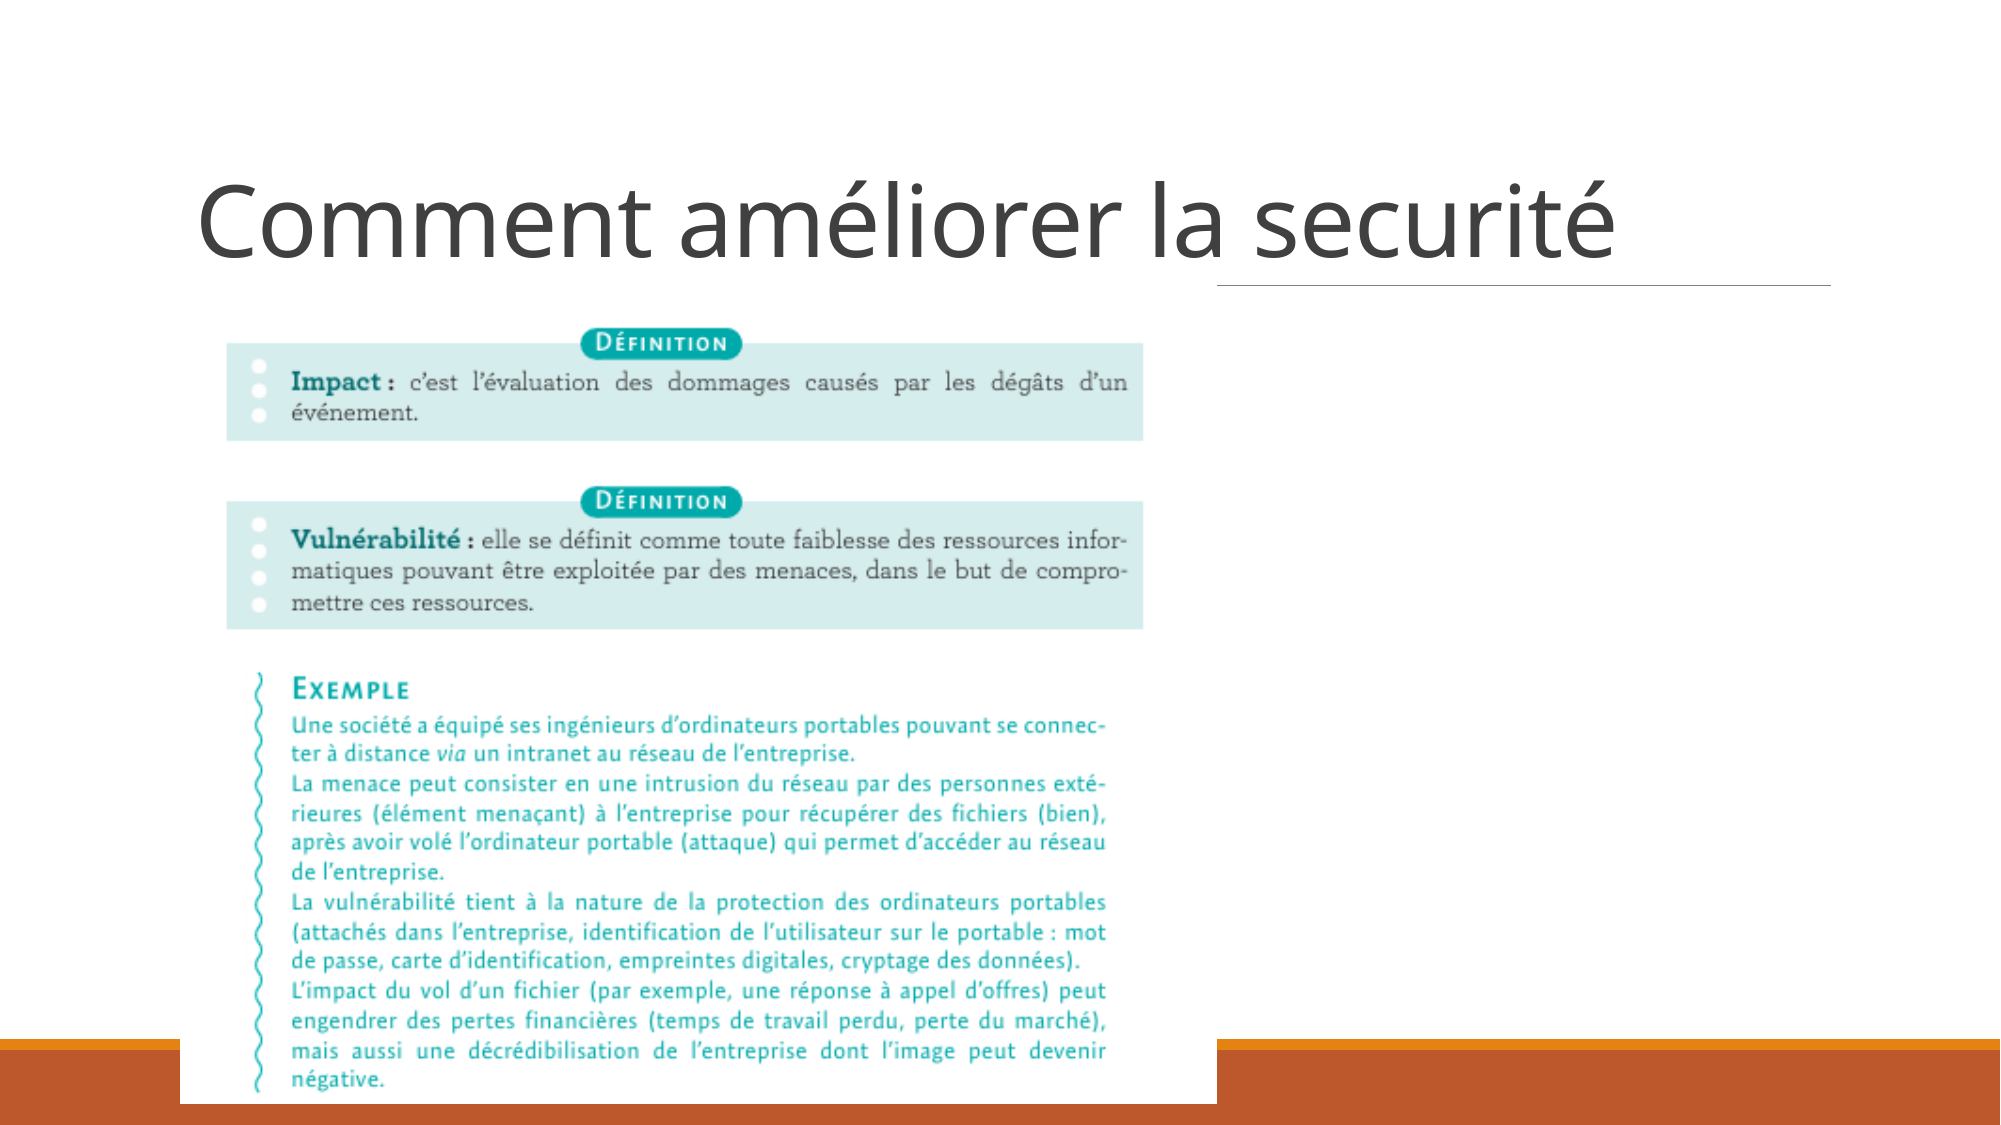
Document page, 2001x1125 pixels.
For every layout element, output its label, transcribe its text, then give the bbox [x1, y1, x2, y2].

picture [179, 271, 1217, 1104]
title Comment améliorer la securité [180, 47, 1830, 285]
